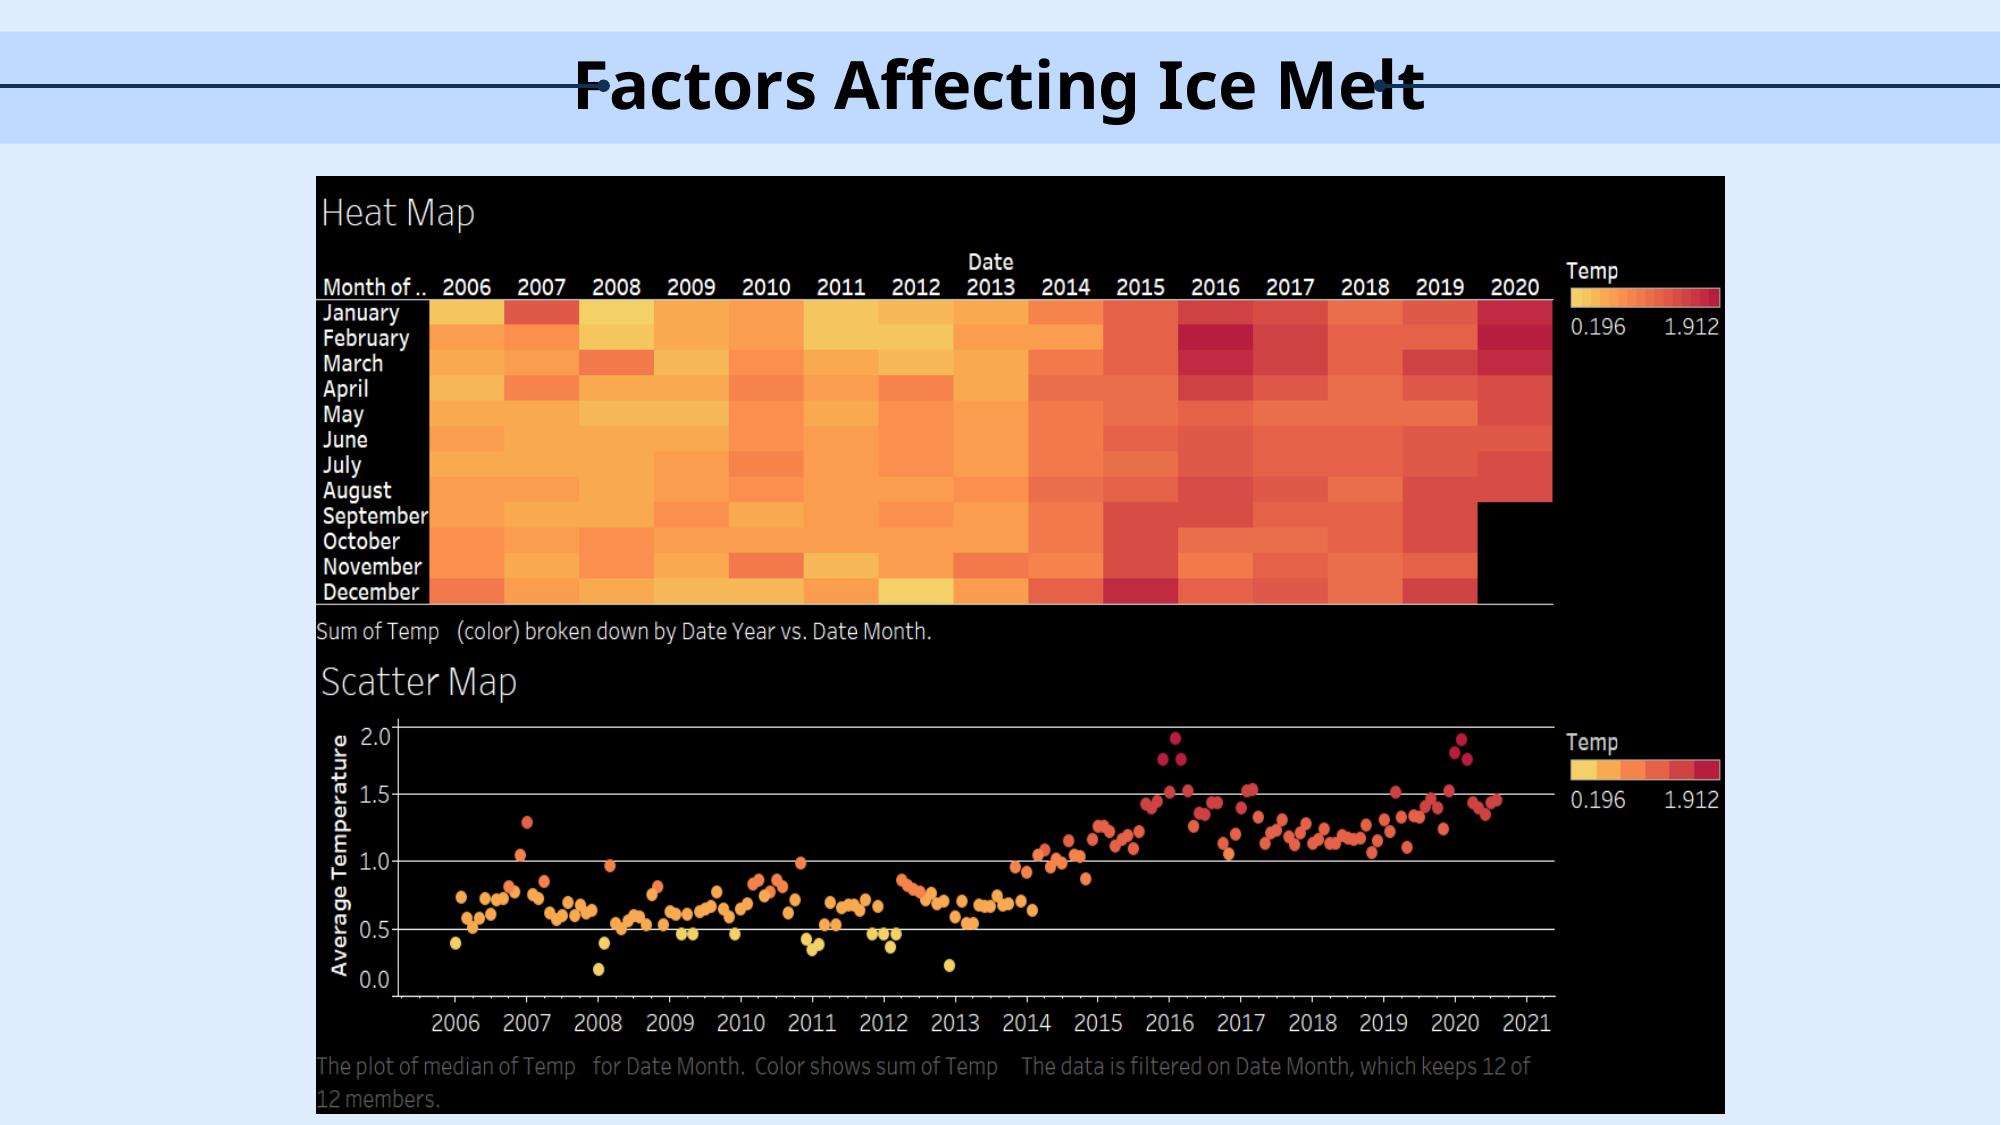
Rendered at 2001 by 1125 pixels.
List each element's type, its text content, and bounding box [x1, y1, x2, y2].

title Factors Affecting Ice Melt [0, 31, 2000, 144]
picture [315, 176, 1725, 1114]
